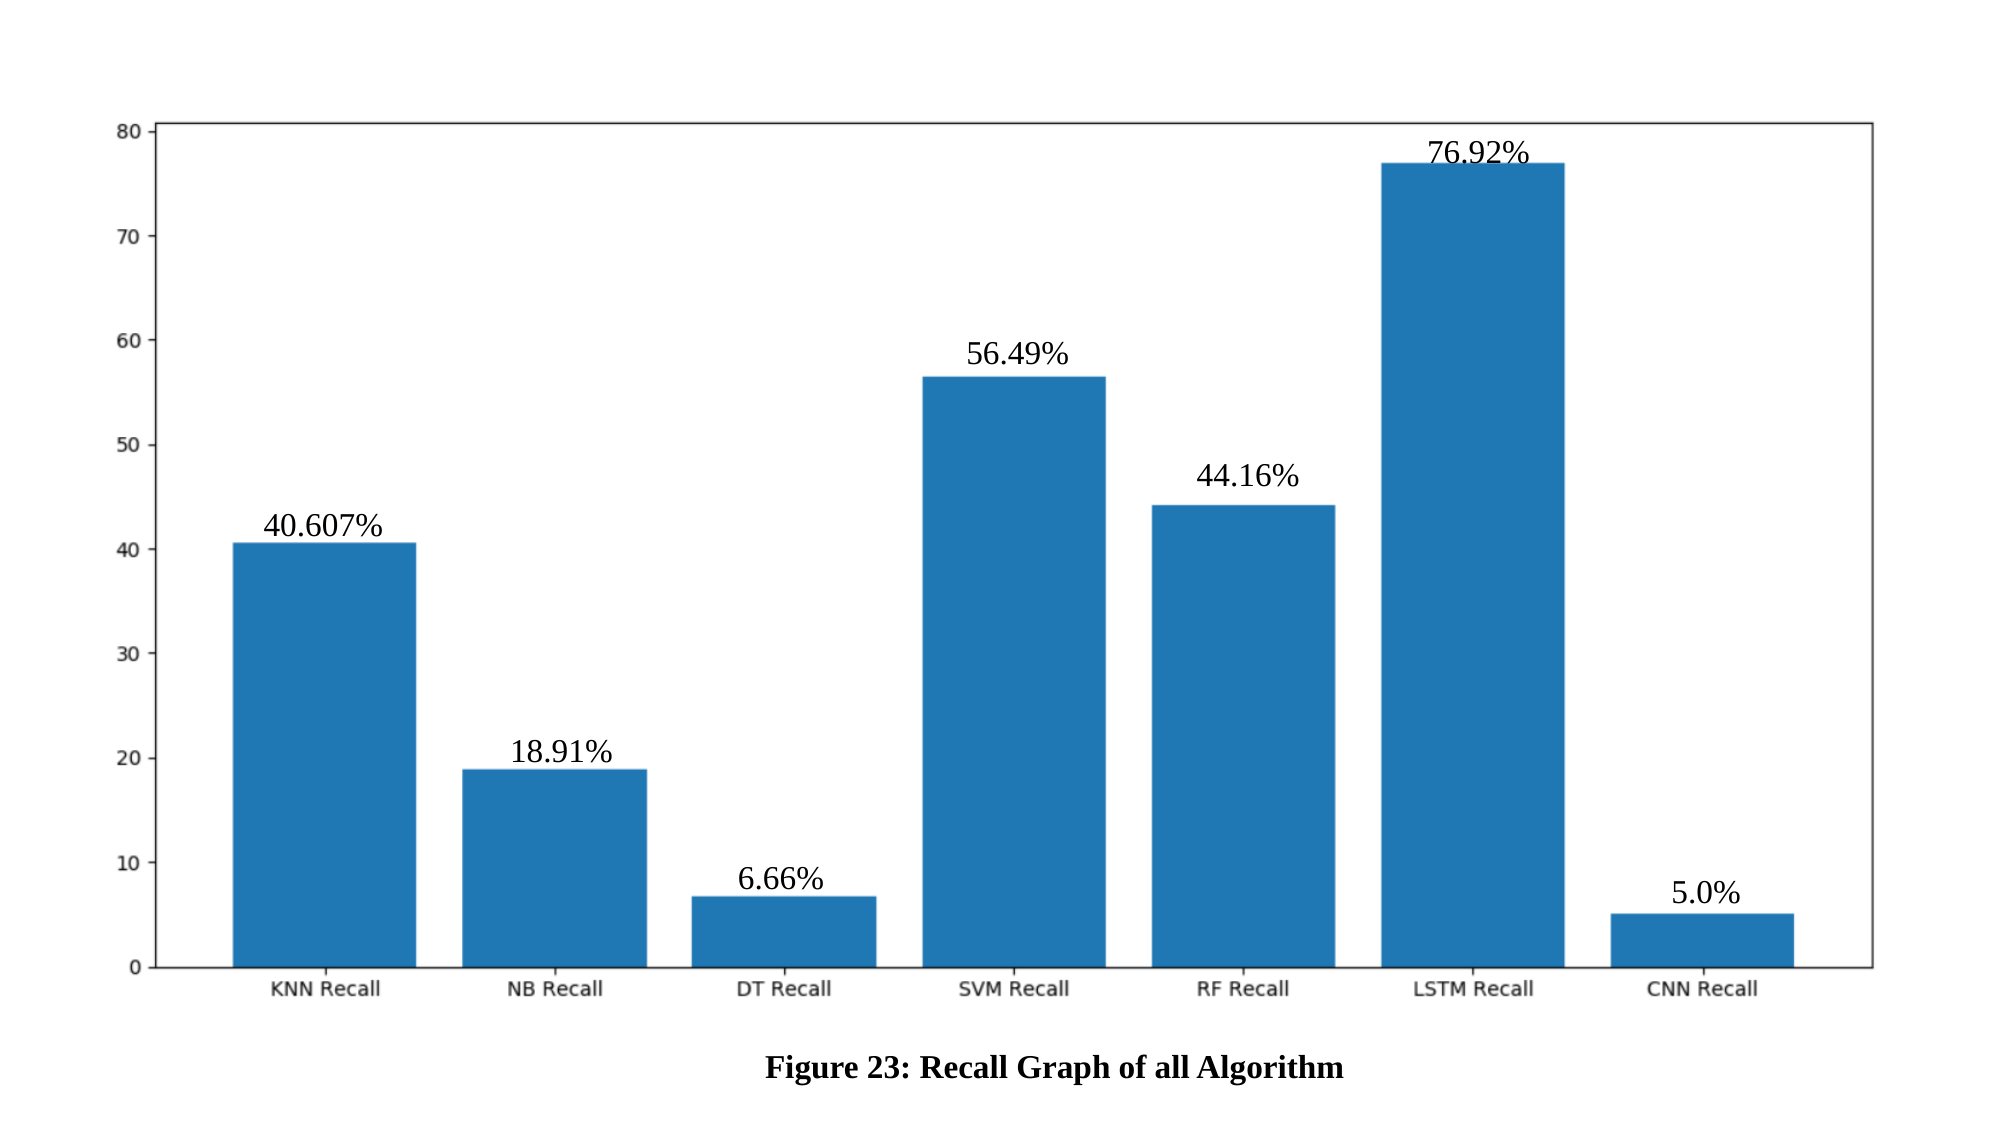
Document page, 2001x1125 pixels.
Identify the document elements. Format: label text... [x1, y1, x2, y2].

text_box Figure 23: Recall Graph of all Algorithm [750, 1046, 1635, 1093]
picture [87, 86, 1913, 1039]
